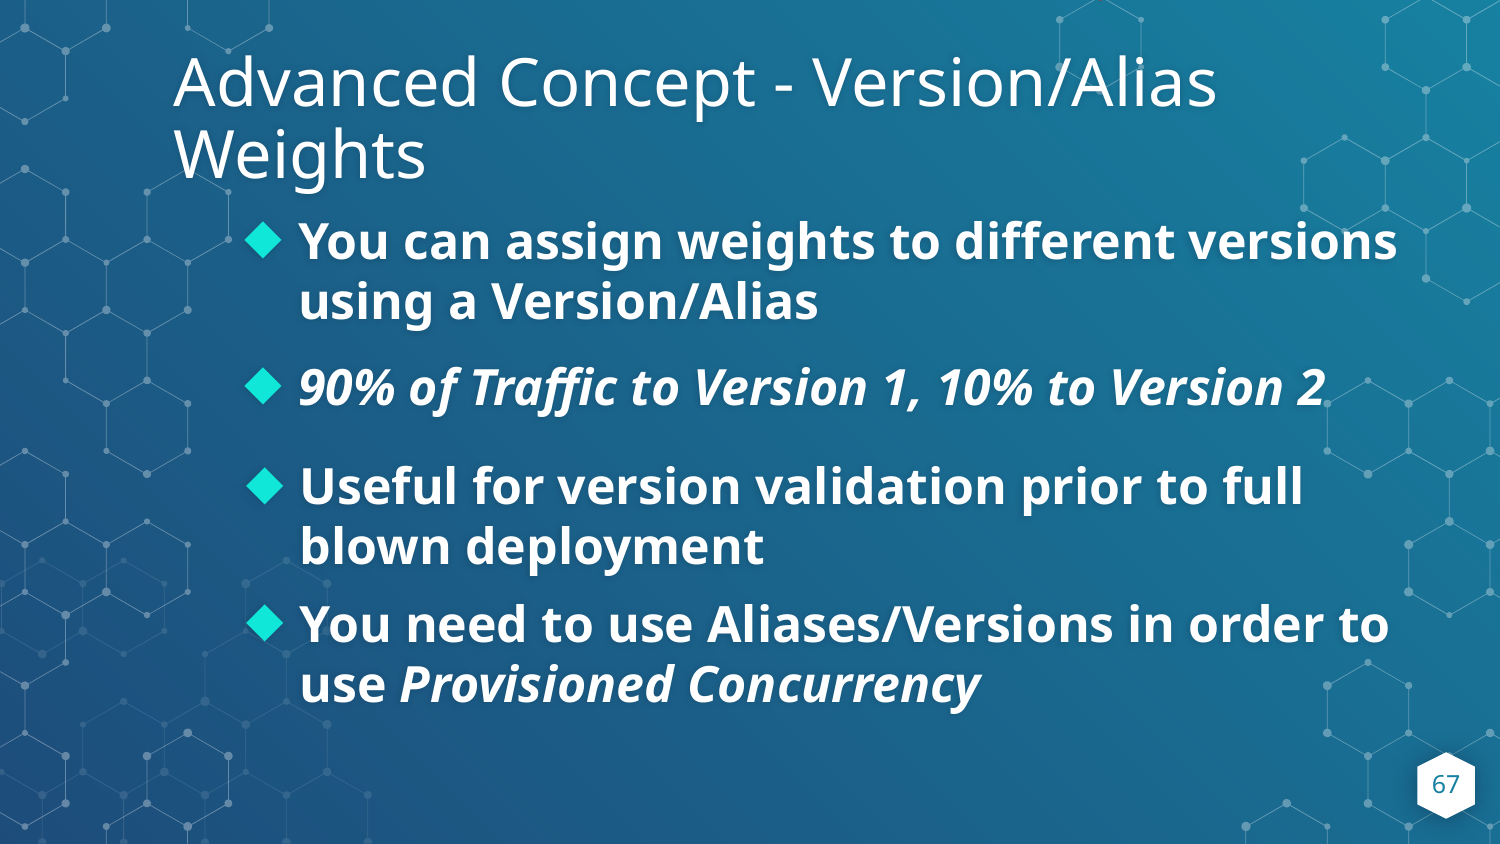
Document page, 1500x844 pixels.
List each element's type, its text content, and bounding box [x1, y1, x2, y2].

title Advanced Concept - Version/Alias Weights [174, 92, 1359, 150]
list 90% of Traffic to Version 1, 10% to Version 2 [223, 355, 1443, 437]
list Useful for version validation prior to full blown deployment [224, 454, 1444, 576]
slide_number ‹#› [1417, 752, 1475, 819]
list You can assign weights to different versions using a Version/Alias [223, 209, 1443, 331]
list You need to use Aliases/Versions in order to use Provisioned Concurrency [224, 592, 1444, 713]
